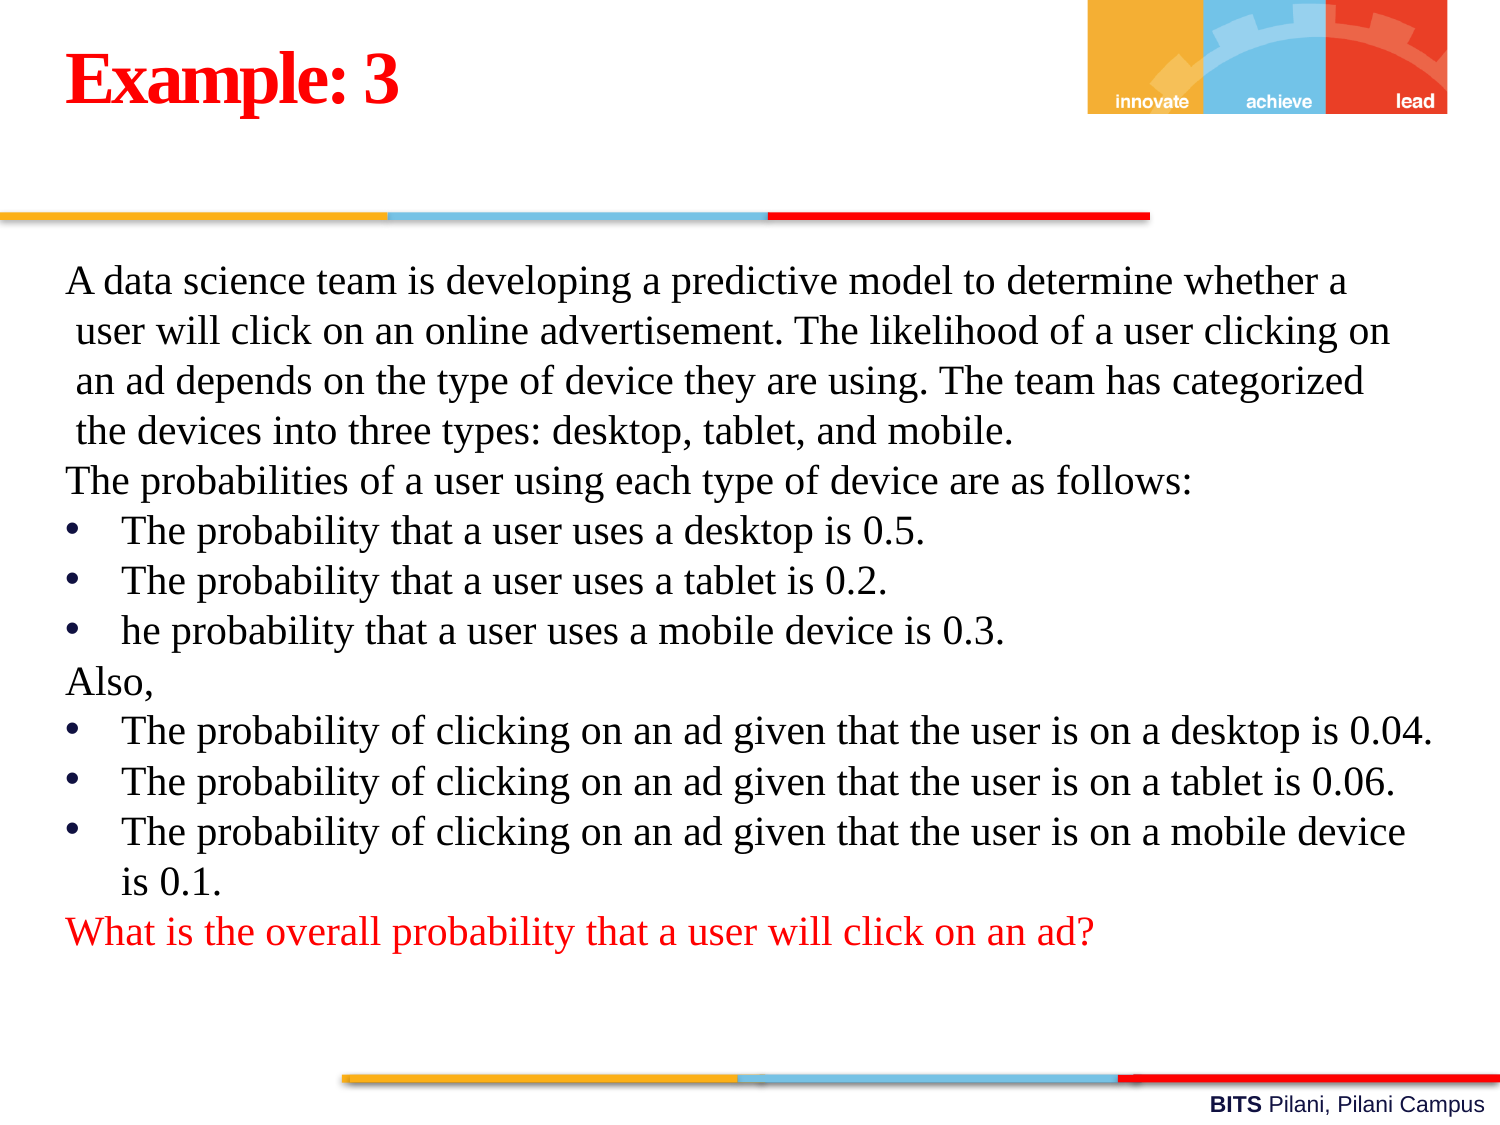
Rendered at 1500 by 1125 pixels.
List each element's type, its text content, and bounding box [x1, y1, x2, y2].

picture [1087, 0, 1448, 114]
list A data science team is developing a predictive model to determine whether a user will click on an online advertisement. The likelihood of a user clicking on an ad depends on the type of device they are using. The team has categorized the devices into three types: desktop, tablet, and mobile. The probabilities of a user using each type of device are as follows: The probability that a user uses a desktop is 0.5. The probability that a user uses a tablet is 0.2. he probability that a user uses a mobile device is 0.3. Also, The probability of clicking on an ad given that the user is on a desktop is 0.04. The probability of clicking on an ad given that the user is on a tablet is 0.06. The probability of clicking on an ad given that the user is on a mobile device is 0.1. What is the overall probability that a user will click on an ad? [50, 245, 1458, 988]
list Example: 3 [50, 24, 1088, 213]
